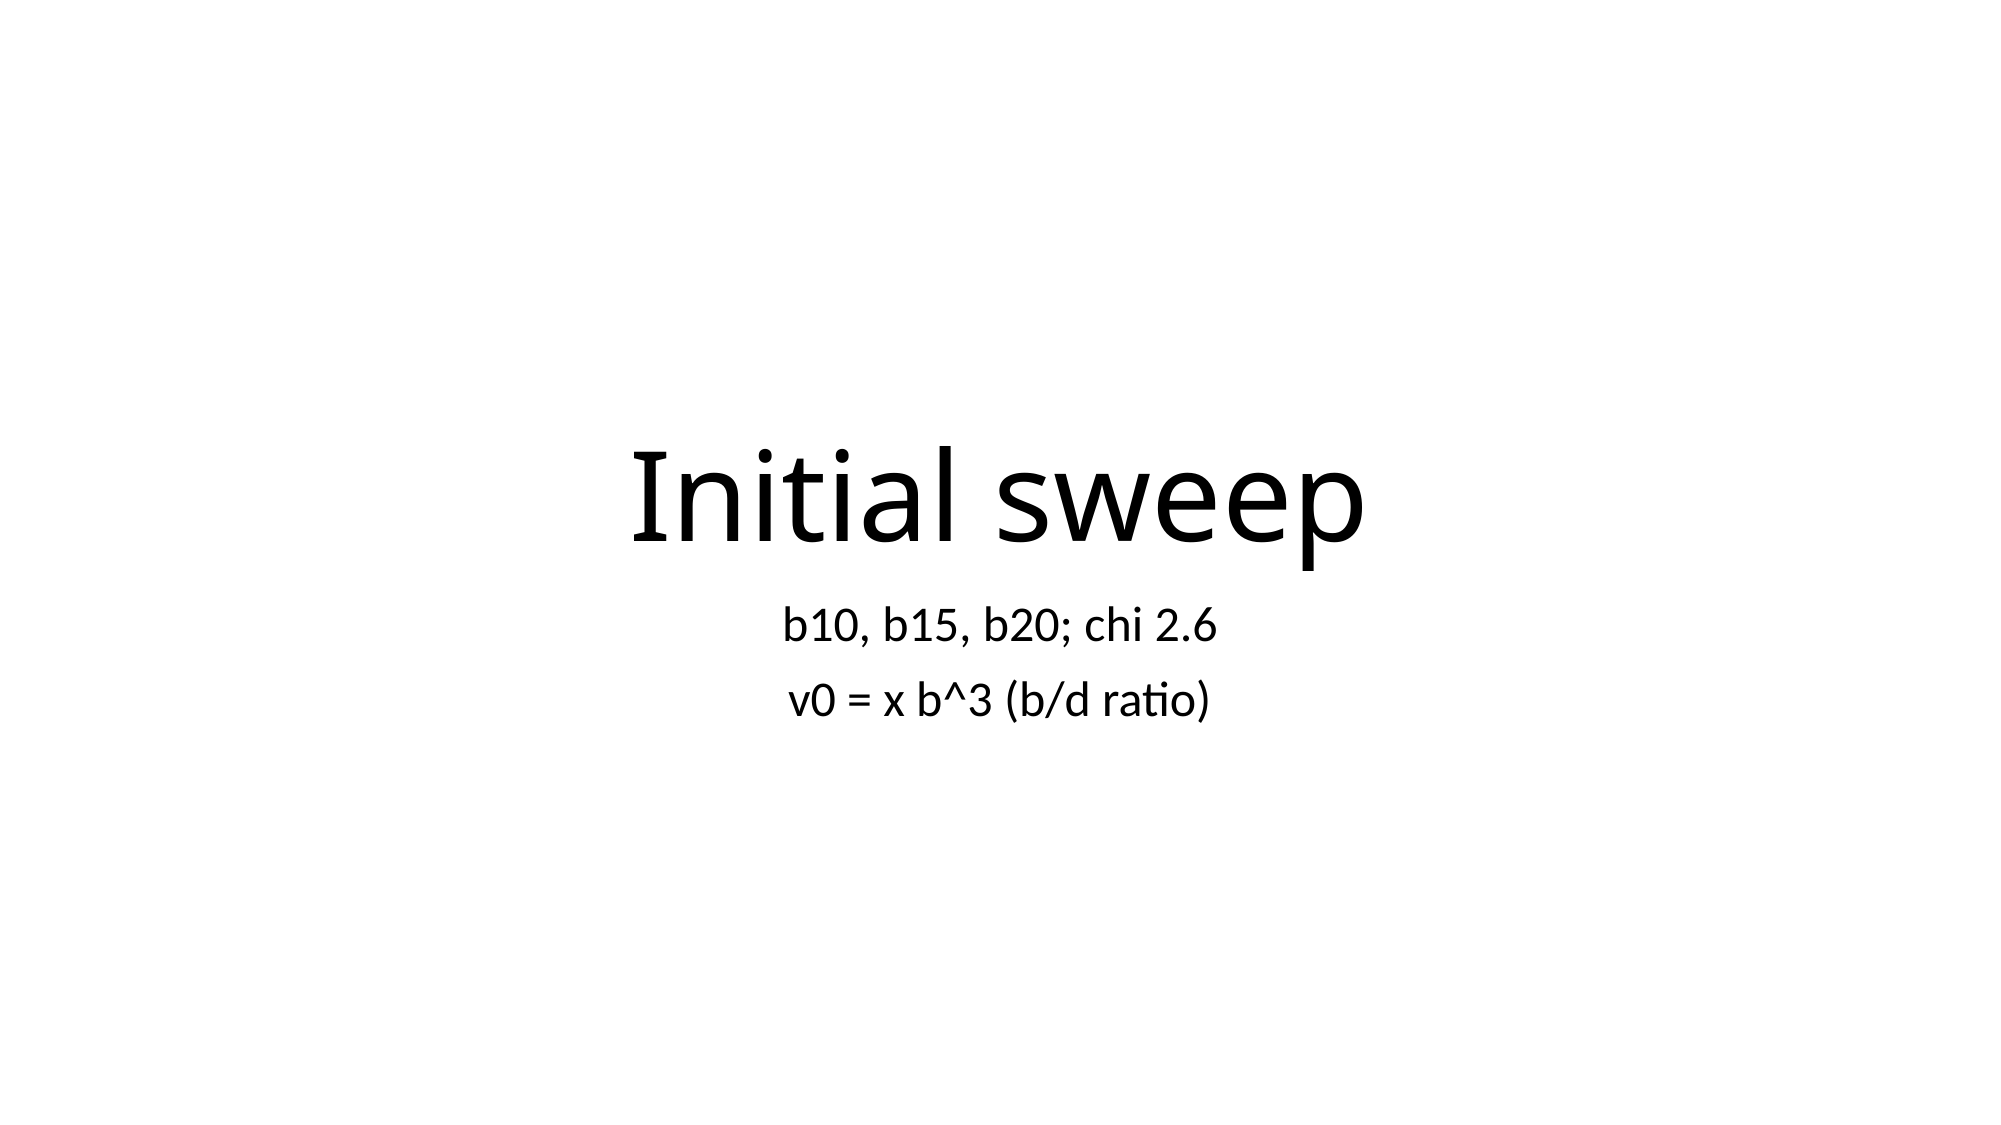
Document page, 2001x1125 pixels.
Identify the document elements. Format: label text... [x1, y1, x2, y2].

subtitle b10, b15, b20; chi 2.6 v0 = x b^3 (b/d ratio) [249, 590, 1750, 863]
title Initial sweep [249, 184, 1750, 576]
